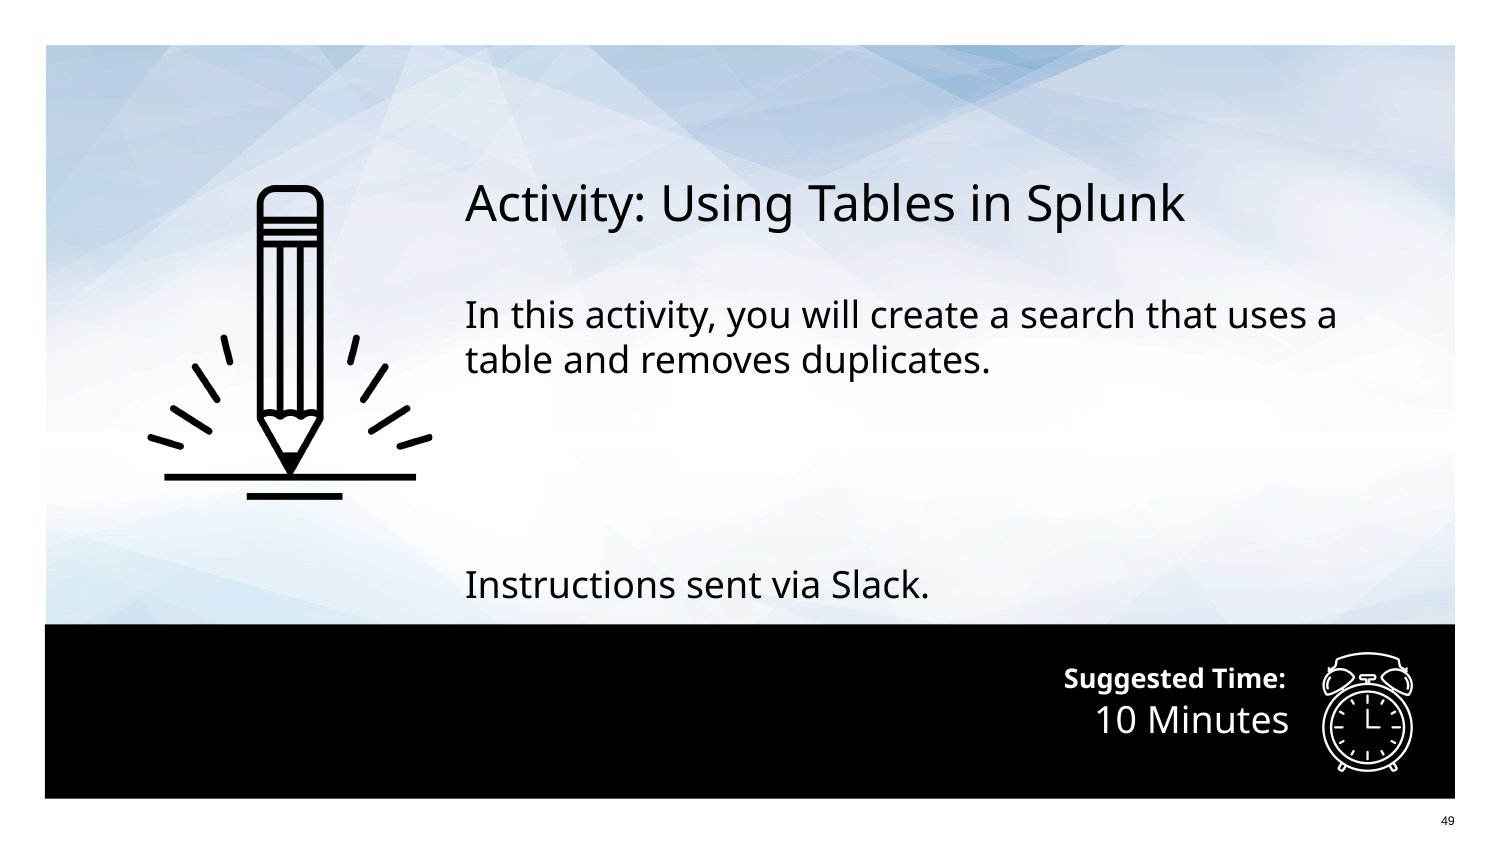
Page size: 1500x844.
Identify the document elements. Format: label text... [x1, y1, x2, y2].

slide_number 49 [1412, 813, 1455, 831]
picture [1322, 652, 1413, 694]
picture [45, 46, 1455, 171]
title Activity: Using Tables in Splunk In this activity, you will create a search that uses a table and removes duplicates. Instructions sent via Slack. [44, 171, 1455, 625]
title 10 Minutes [0, 694, 1455, 799]
